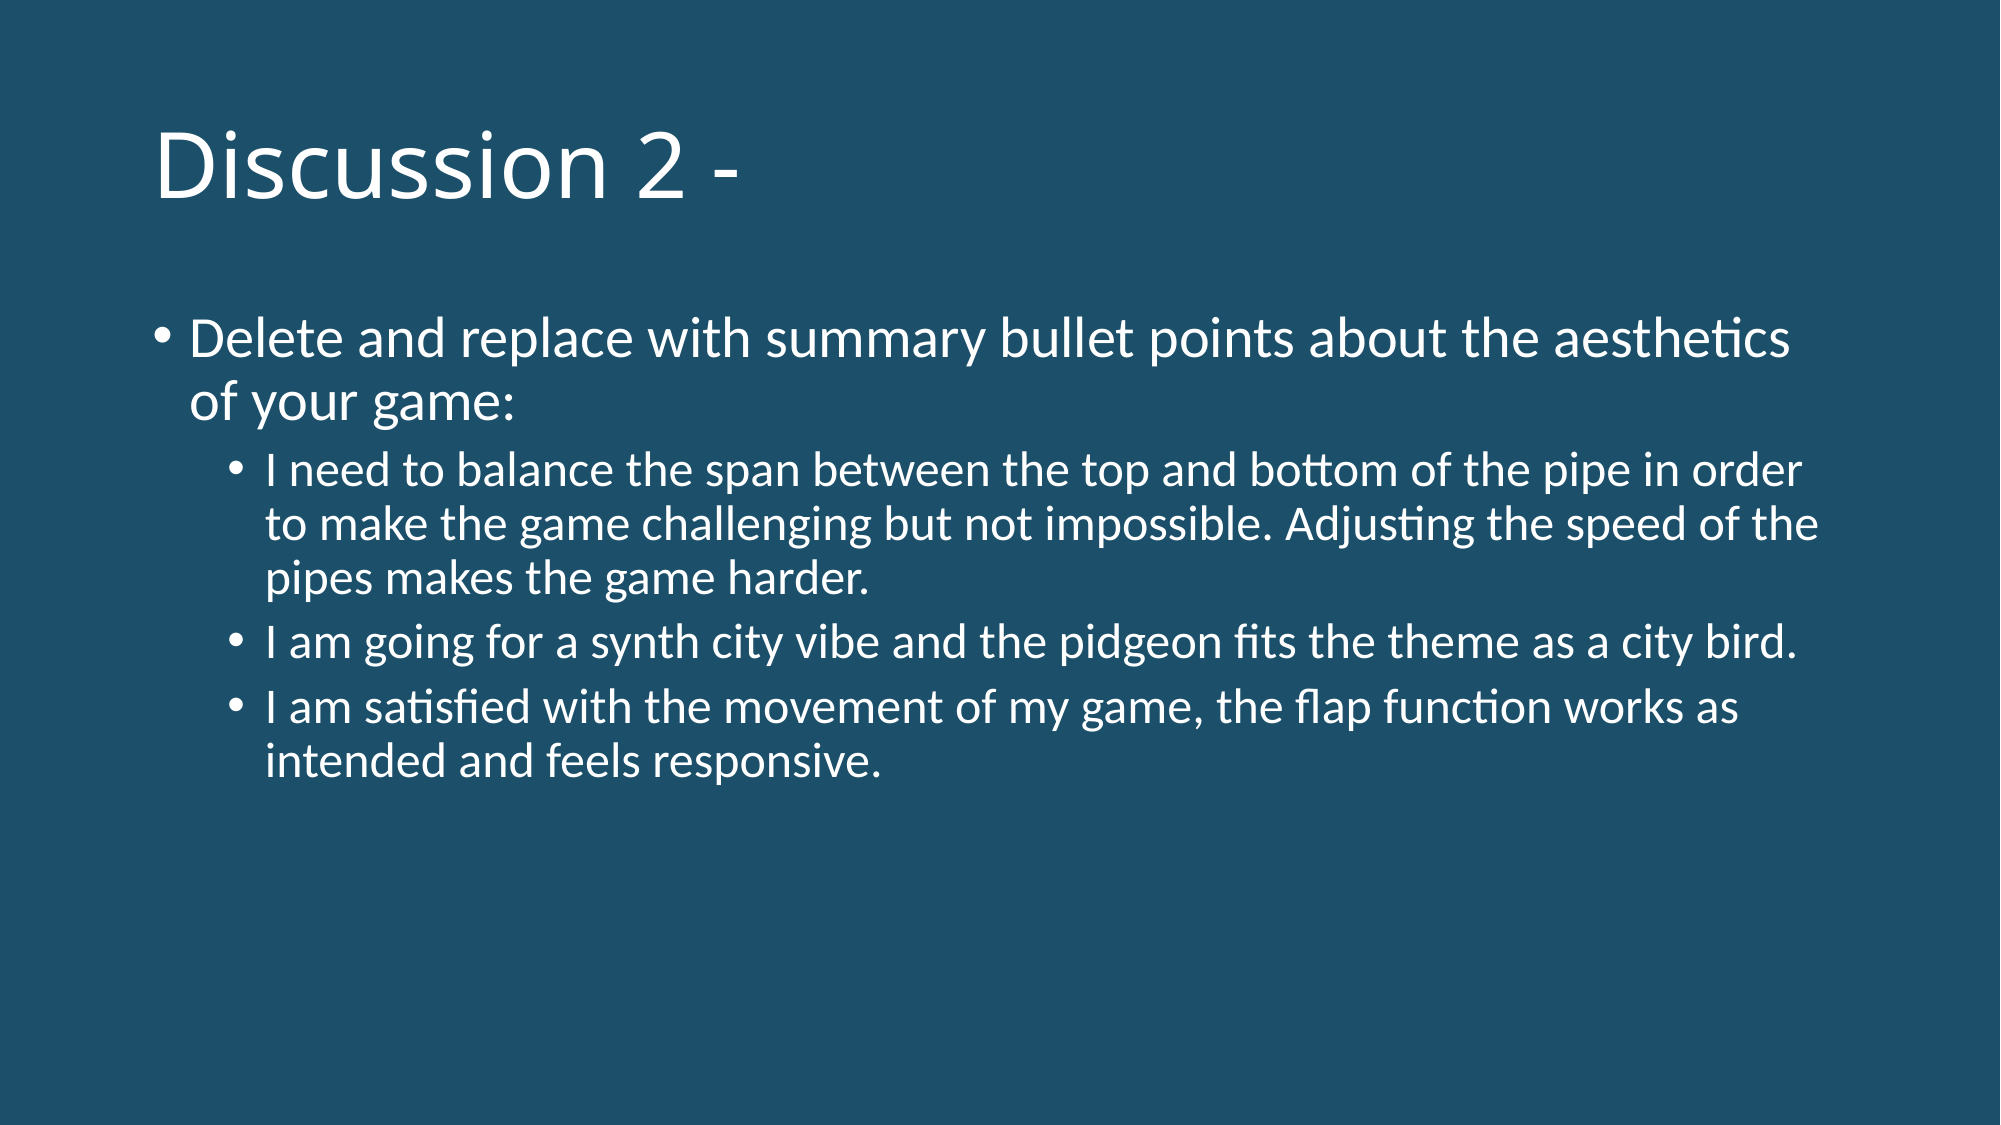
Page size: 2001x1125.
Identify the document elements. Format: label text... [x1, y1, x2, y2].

list Delete and replace with summary bullet points about the aesthetics of your game: I need to balance the span between the top and bottom of the pipe in order to make the game challenging but not impossible. Adjusting the speed of the pipes makes the game harder. I am going for a synth city vibe and the pidgeon fits the theme as a city bird. I am satisfied with the movement of my game, the flap function works as intended and feels responsive. [137, 299, 1863, 1014]
title Discussion 2 - [137, 59, 1863, 278]
